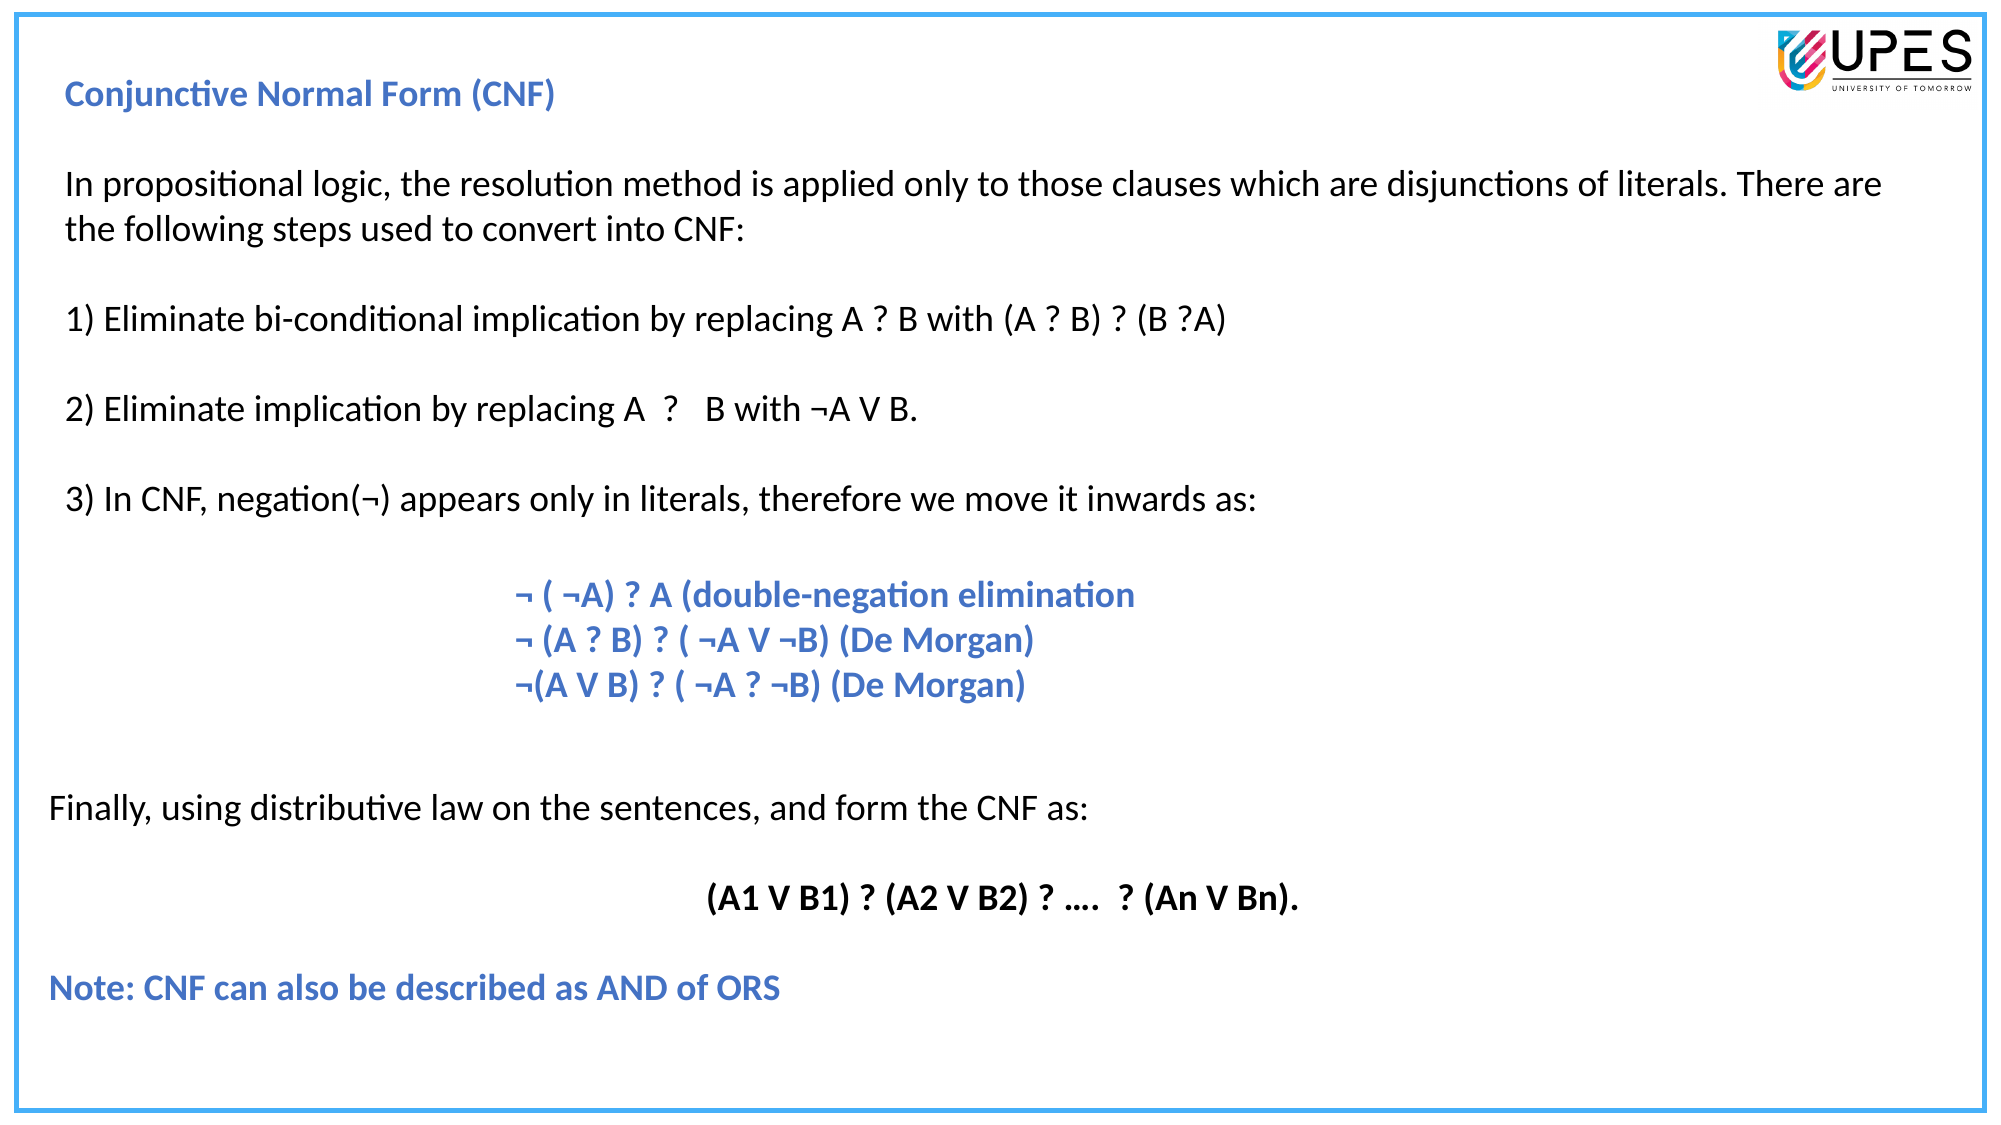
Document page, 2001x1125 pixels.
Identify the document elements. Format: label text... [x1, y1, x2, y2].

picture [1758, 20, 1978, 110]
text_box Finally, using distributive law on the sentences, and form the CNF as: (A1 V B1) ? (A2 V B2) ? …. ? (An V Bn). Note: CNF can also be described as AND of ORS [34, 775, 1973, 1016]
text_box Conjunctive Normal Form (CNF) In propositional logic, the resolution method is applied only to those clauses which are disjunctions of literals. There are the following steps used to convert into CNF: 1) Eliminate bi-conditional implication by replacing A ? B with (A ? B) ? (B ?A) 2) Eliminate implication by replacing A ? B with ¬A V B. 3) In CNF, negation(¬) appears only in literals, therefore we move it inwards as: [50, 61, 1932, 527]
text_box ¬ ( ¬A) ? A (double-negation elimination ¬ (A ? B) ? ( ¬A V ¬B) (De Morgan) ¬(A V B) ? ( ¬A ? ¬B) (De Morgan) [500, 562, 1500, 713]
